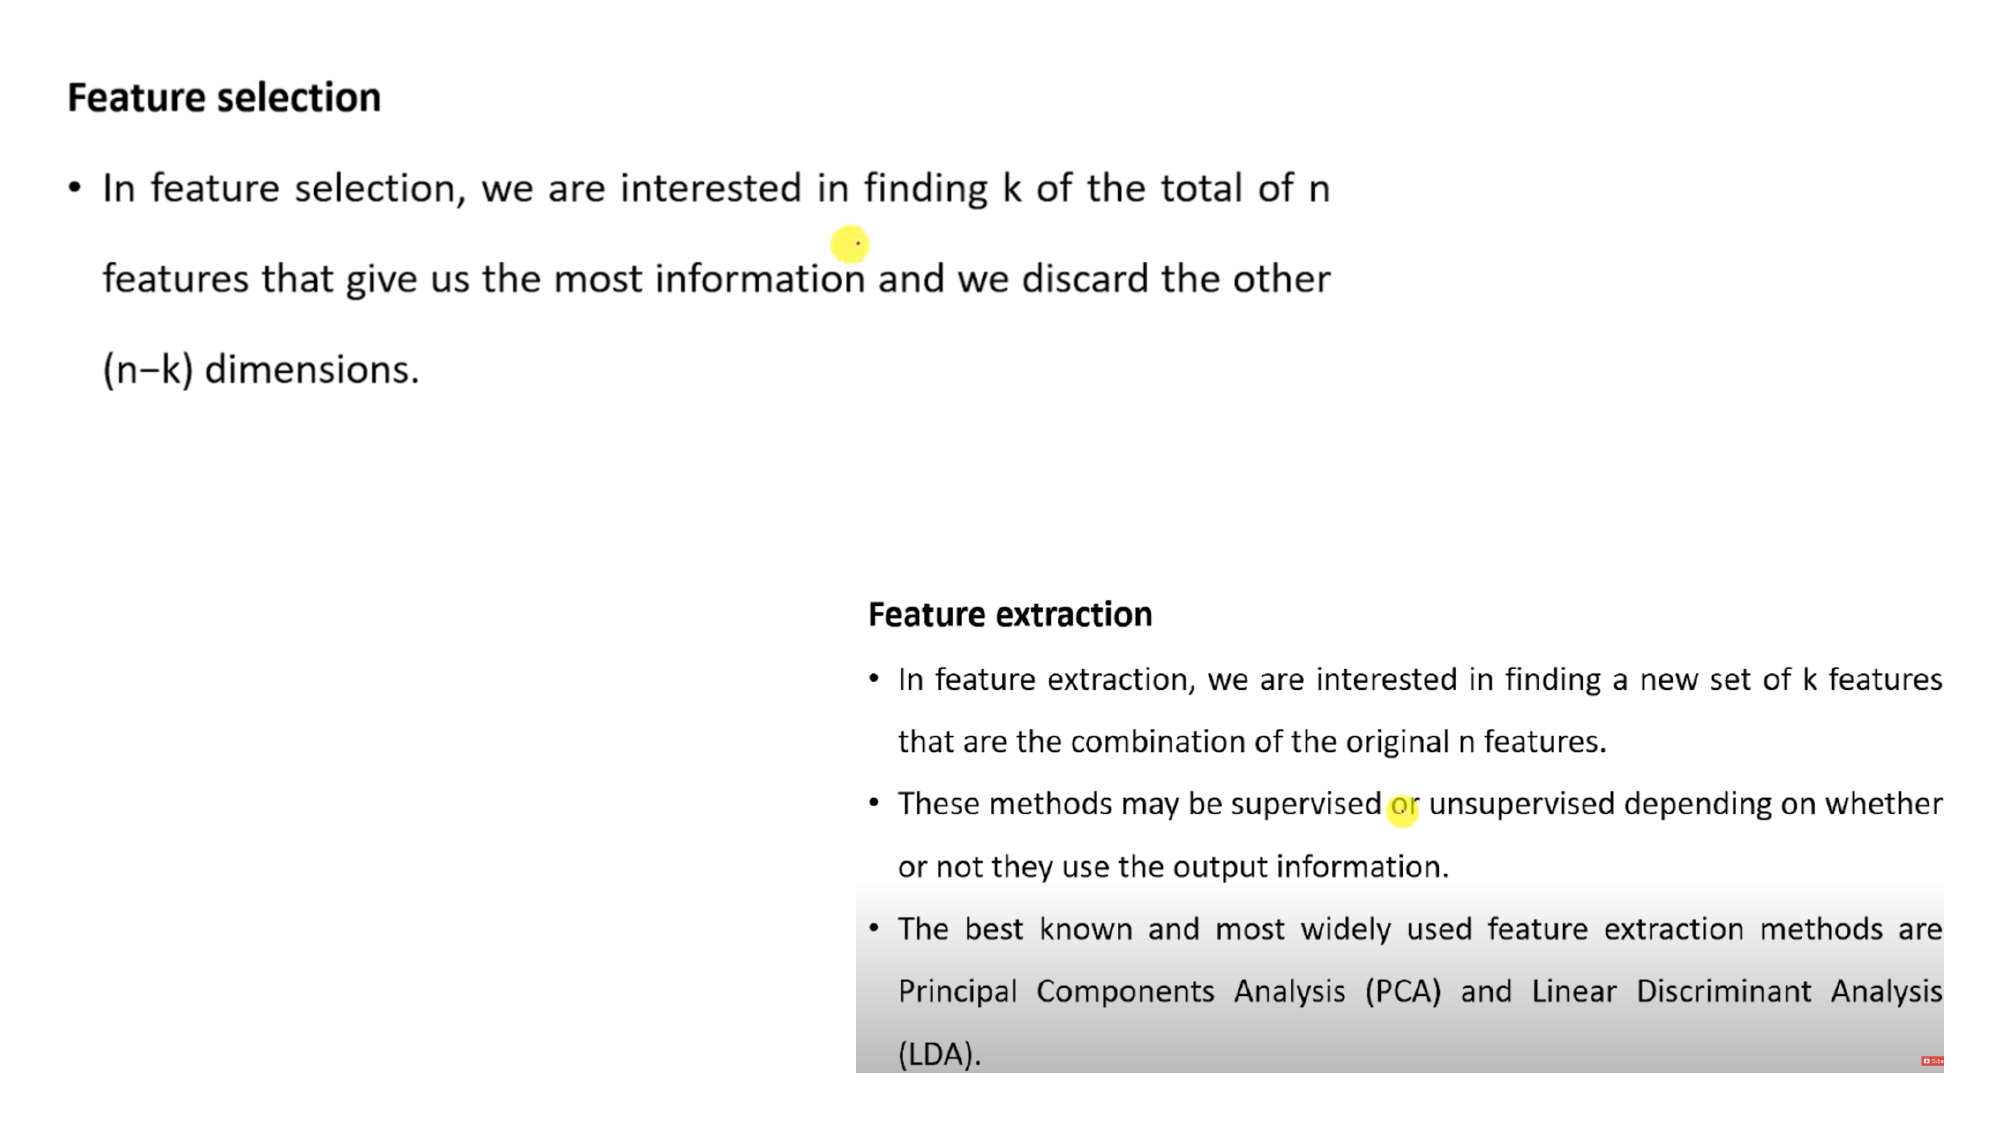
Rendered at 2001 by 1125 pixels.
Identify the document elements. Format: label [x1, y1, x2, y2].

picture [63, 73, 1343, 421]
picture [856, 584, 1944, 1073]
